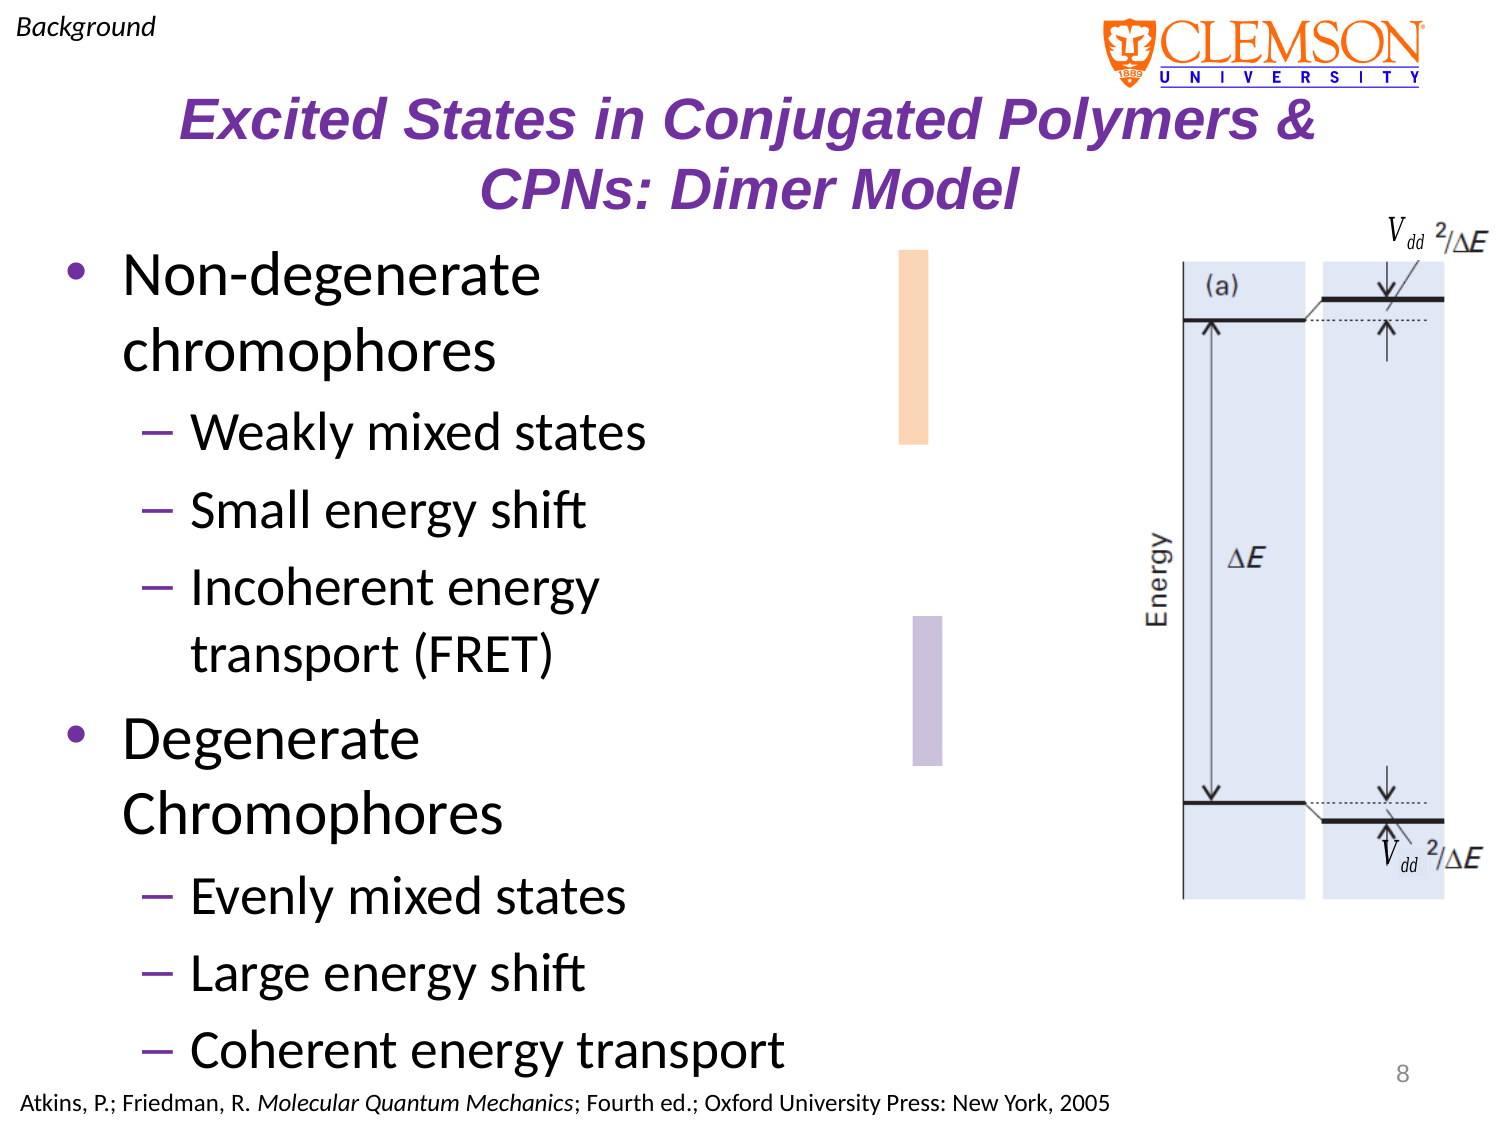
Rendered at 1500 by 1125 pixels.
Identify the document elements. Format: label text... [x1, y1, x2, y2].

title Excited States in Conjugated Polymers & CPNs: Dimer Model [75, 57, 1425, 246]
text_box Background [1, 0, 172, 50]
picture [1137, 216, 1500, 913]
slide_number 8 [1074, 1042, 1425, 1103]
list Non-degenerate chromophores Weakly mixed states Small energy shift Incoherent energy transport (FRET) Degenerate Chromophores Evenly mixed states Large energy shift Coherent energy transport [50, 224, 813, 1079]
text_box Atkins, P.; Friedman, R. Molecular Quantum Mechanics; Fourth ed.; Oxford University Press: New York, 2005 [5, 1079, 1127, 1125]
picture [1103, 18, 1426, 88]
